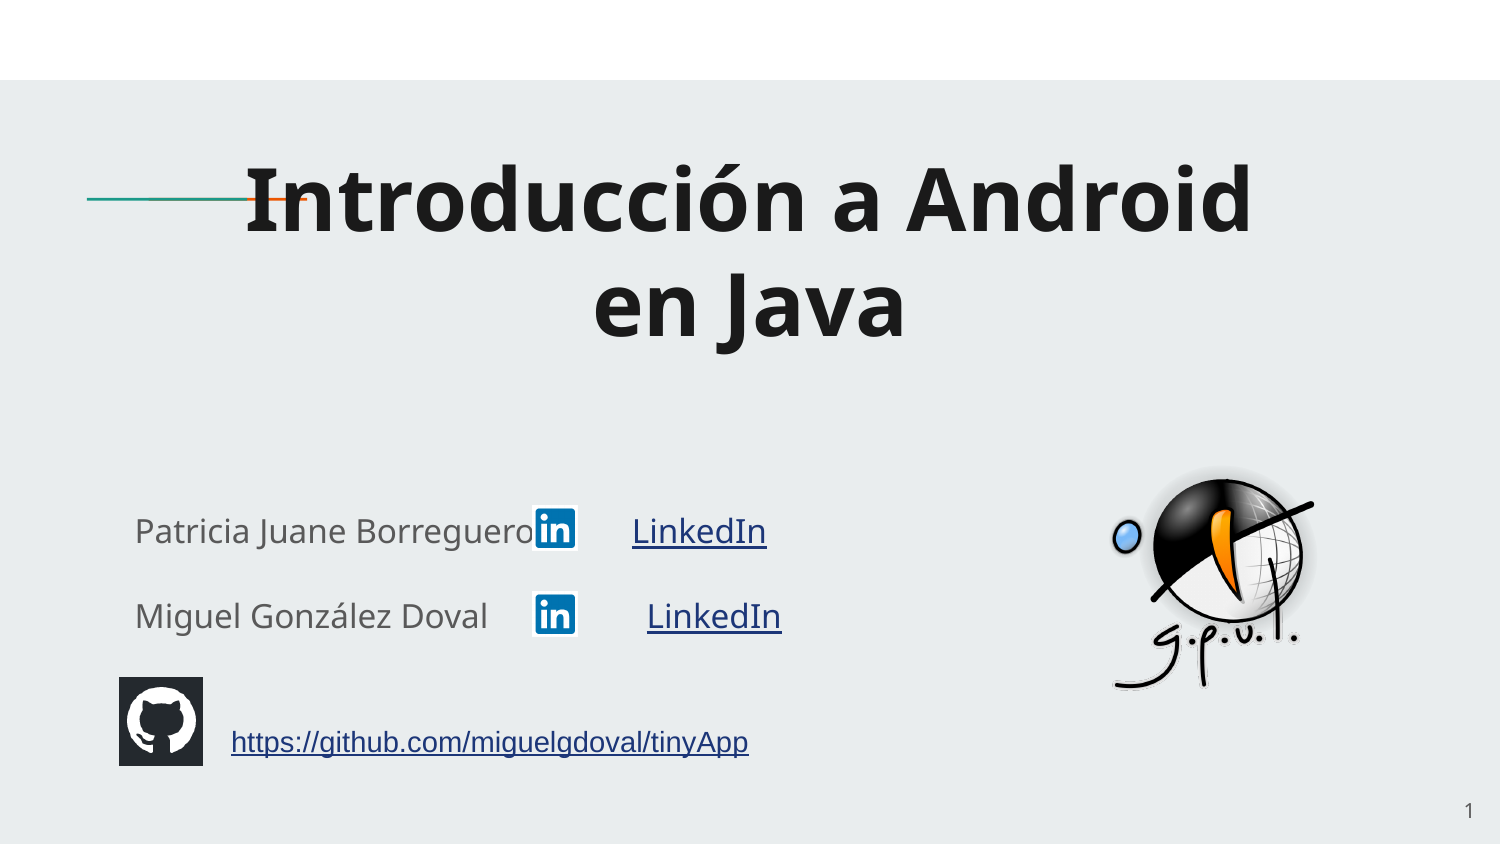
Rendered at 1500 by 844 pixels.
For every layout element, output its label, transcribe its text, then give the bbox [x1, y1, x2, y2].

picture [1027, 447, 1415, 721]
picture [531, 590, 578, 637]
picture [119, 676, 203, 767]
slide_number ‹#› [1400, 779, 1491, 844]
picture [531, 505, 578, 551]
text_box https://github.com/miguelgdoval/tinyApp [215, 708, 807, 766]
subtitle Patricia Juane Borreguero LinkedIn Miguel González Doval LinkedIn [119, 495, 1022, 585]
title Introducción a Android en Java [119, 129, 1381, 403]
